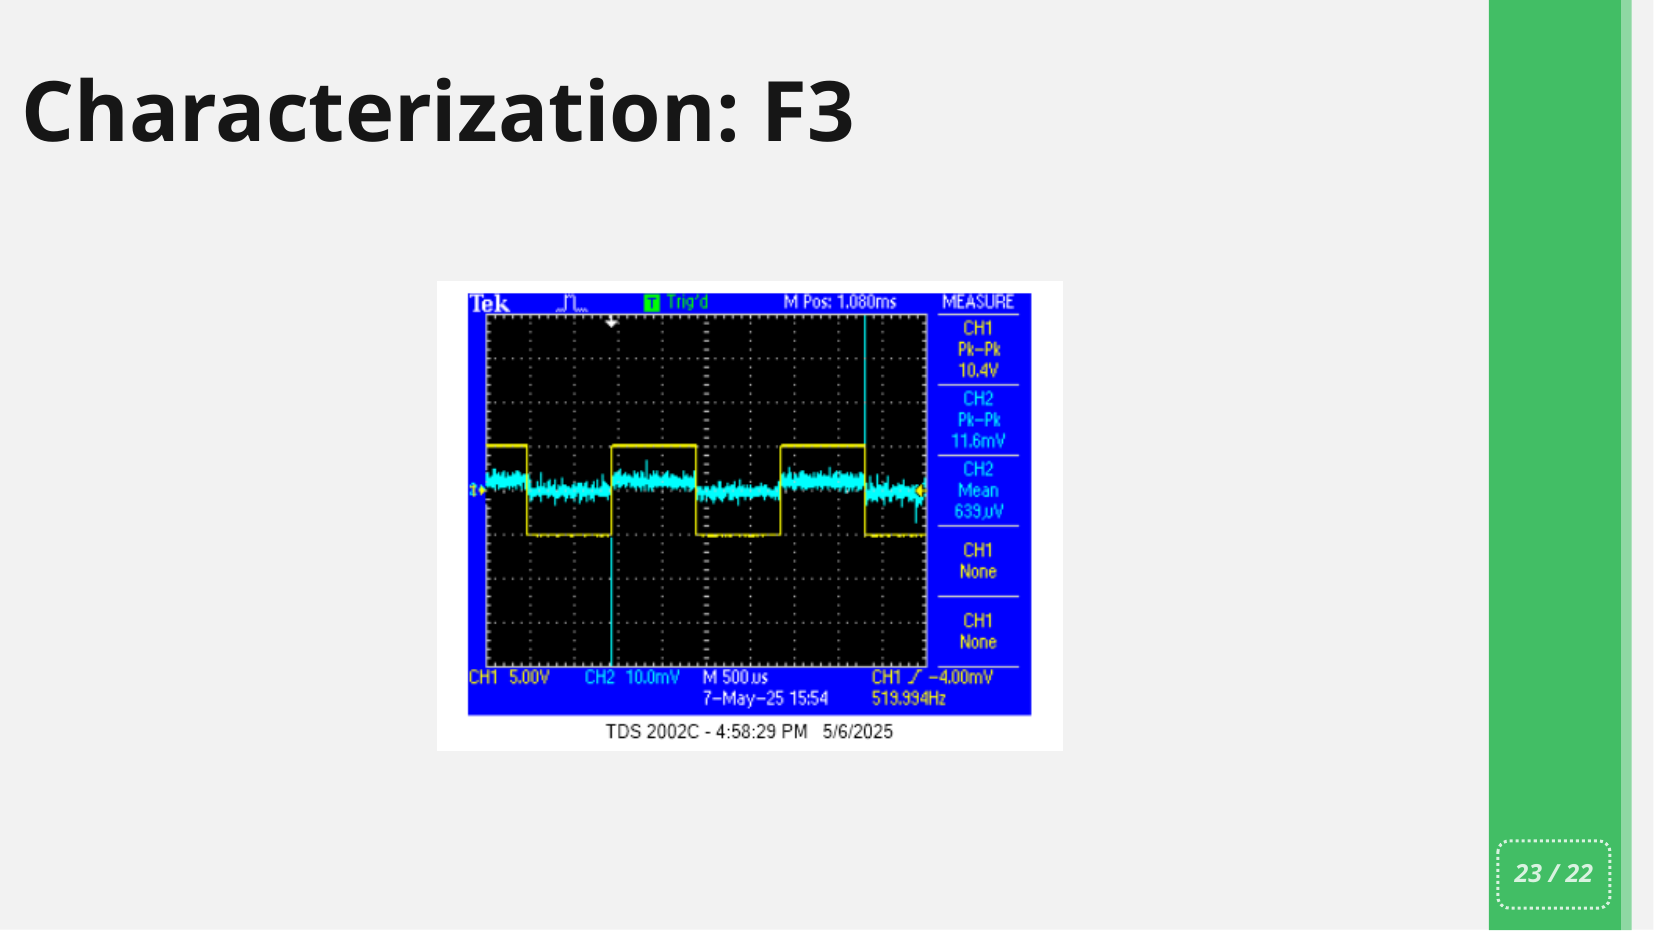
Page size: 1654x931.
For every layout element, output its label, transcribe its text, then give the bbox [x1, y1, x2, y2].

title Characterization: F3 [21, 37, 1479, 193]
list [437, 281, 1063, 751]
